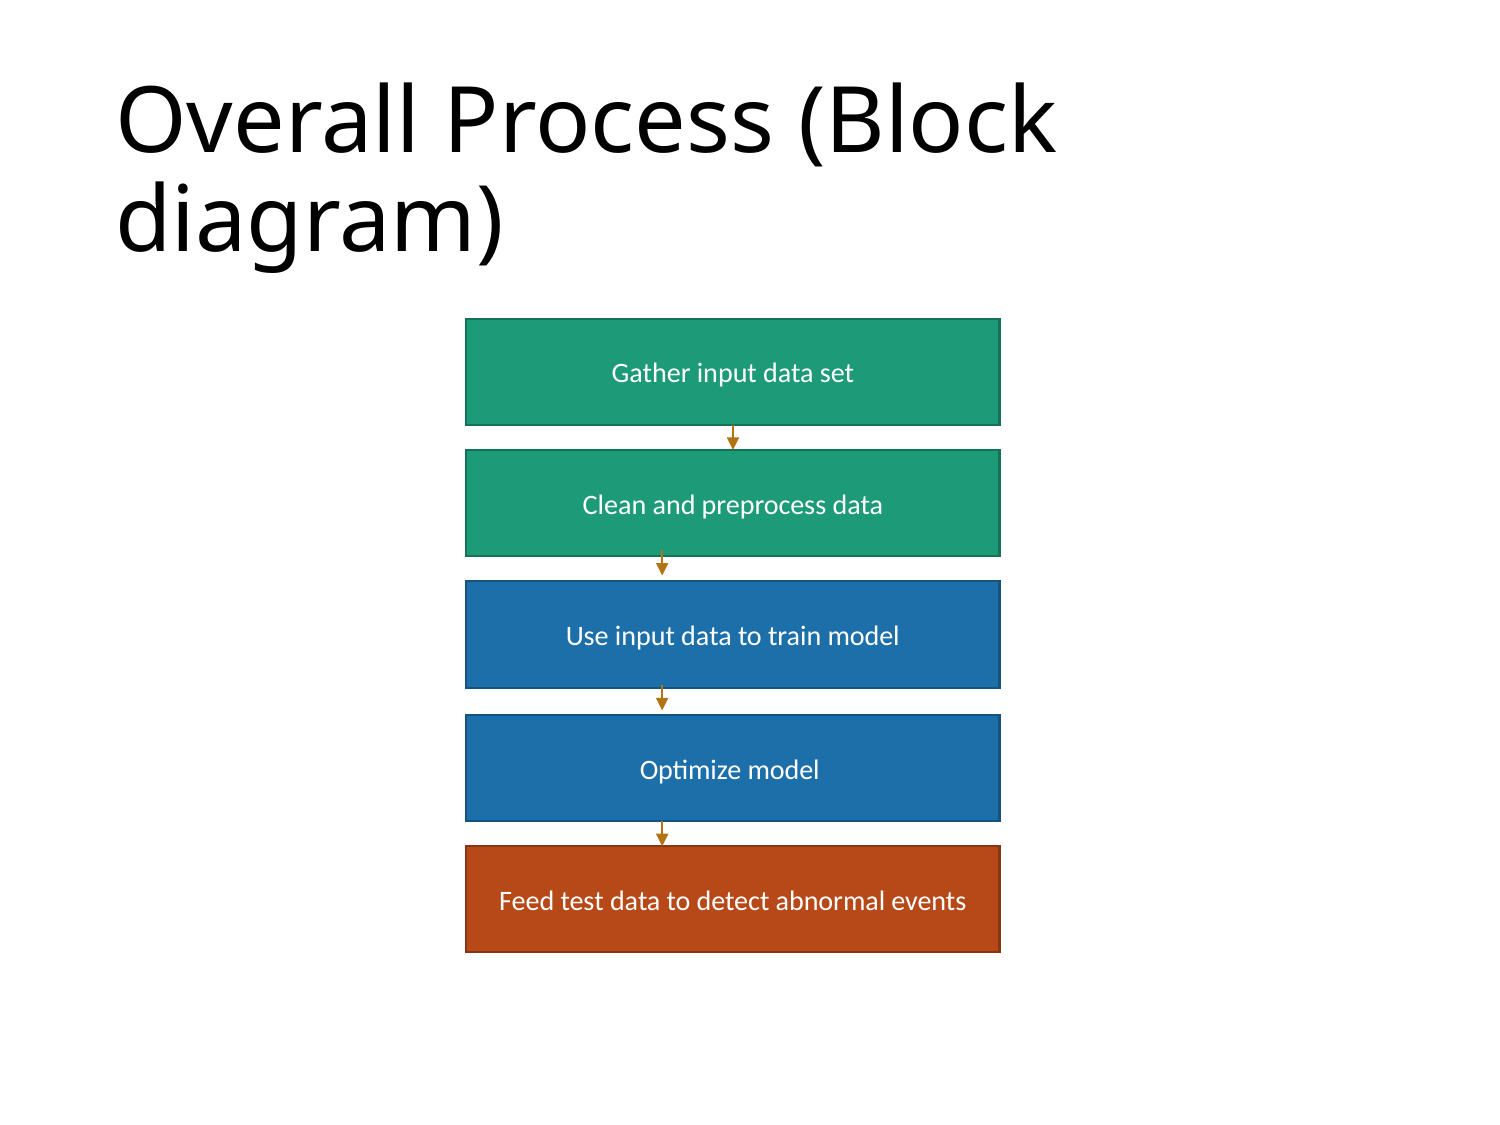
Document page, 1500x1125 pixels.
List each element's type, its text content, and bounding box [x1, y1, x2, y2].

text_box Gather input data set [465, 318, 1001, 426]
title Overall Process (Block diagram) [100, 90, 1395, 254]
text_box Use input data to train model [465, 580, 1001, 689]
text_box Feed test data to detect abnormal events [465, 845, 1001, 953]
text_box Optimize model [465, 714, 1001, 822]
text_box Clean and preprocess data [465, 449, 1001, 557]
